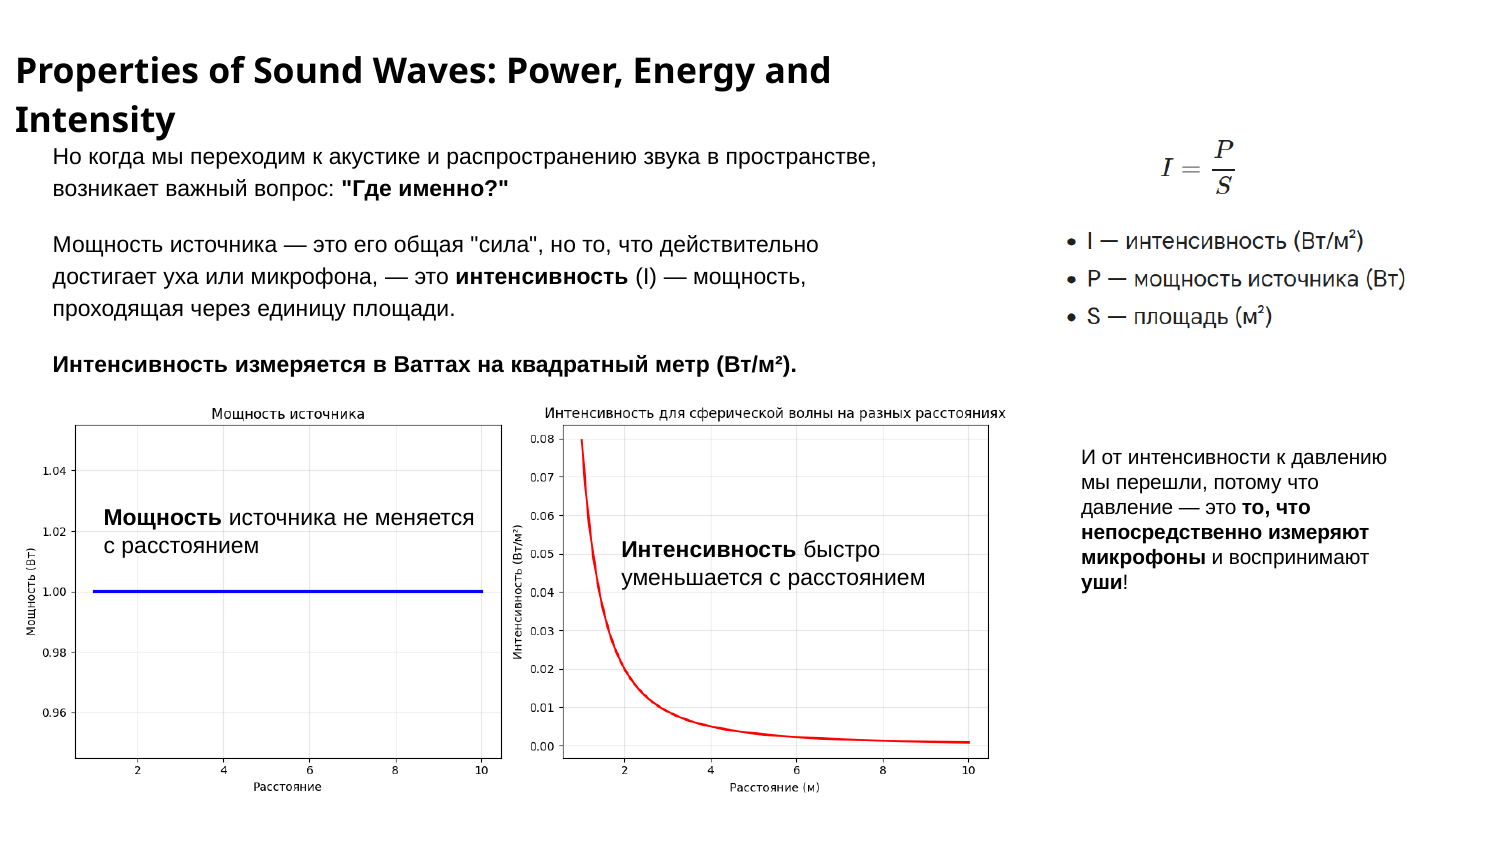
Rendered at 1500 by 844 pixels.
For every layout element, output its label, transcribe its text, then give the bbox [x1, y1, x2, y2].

text_box Но когда мы переходим к акустике и распространению звука в пространстве, возникает важный вопрос: "Где именно?" Мощность источника — это его общая "сила", но то, что действительно достигает уха или микрофона, — это интенсивность (I) — мощность, проходящая через единицу площади. Интенсивность измеряется в Ваттах на квадратный метр (Вт/м²). [37, 122, 898, 392]
picture [17, 398, 1014, 802]
picture [1147, 131, 1252, 205]
text_box И от интенсивности к давлению мы перешли, потому что давление — это то, что непосредственно измеряют микрофоны и воспринимают уши! [1065, 428, 1406, 620]
picture [1055, 223, 1409, 339]
text_box Properties of Sound Waves: Power, Energy and Intensity [0, 27, 990, 155]
